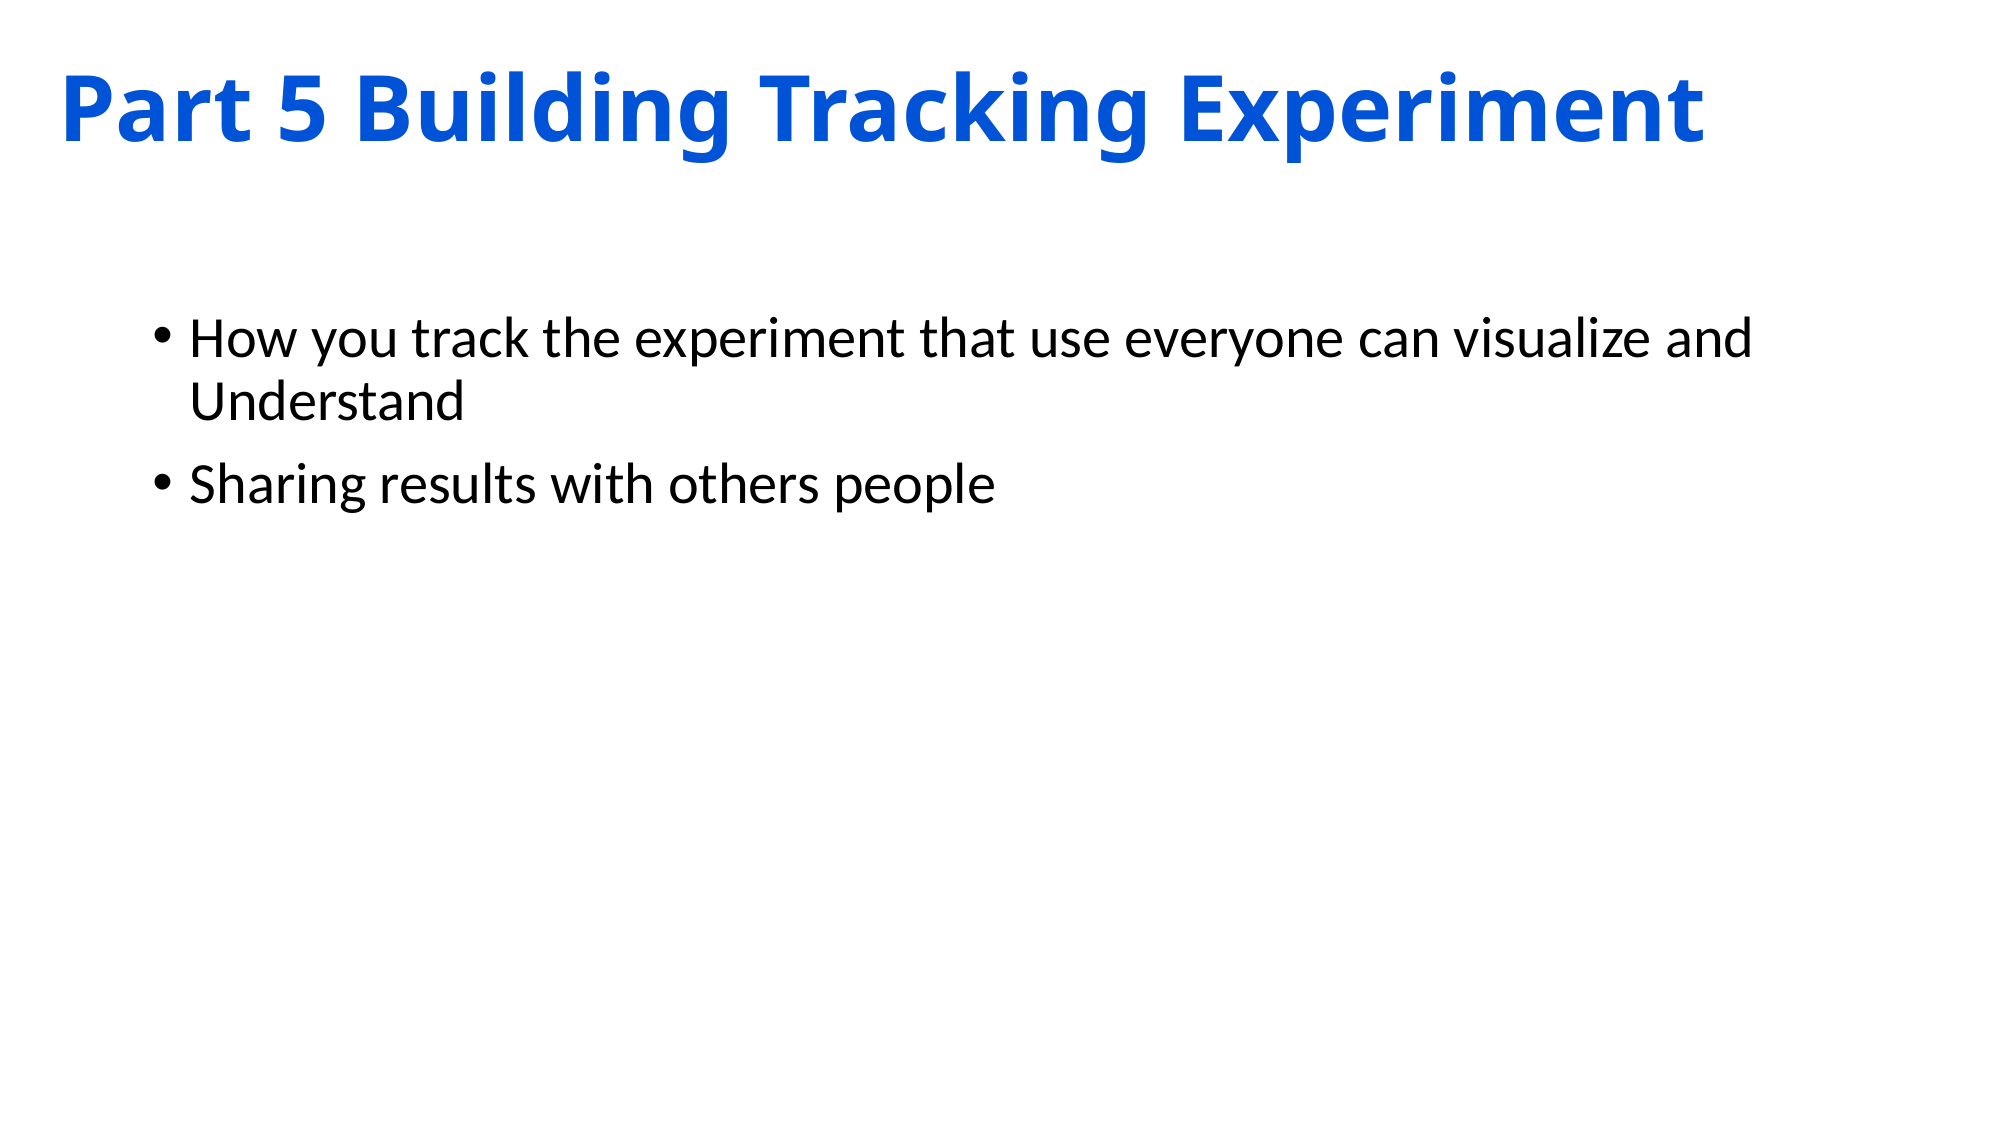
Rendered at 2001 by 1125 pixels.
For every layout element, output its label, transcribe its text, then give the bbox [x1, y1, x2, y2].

title Part 5 Building Tracking Experiment [43, 41, 1957, 182]
list How you track the experiment that use everyone can visualize and Understand Sharing results with others people [137, 299, 1863, 1014]
